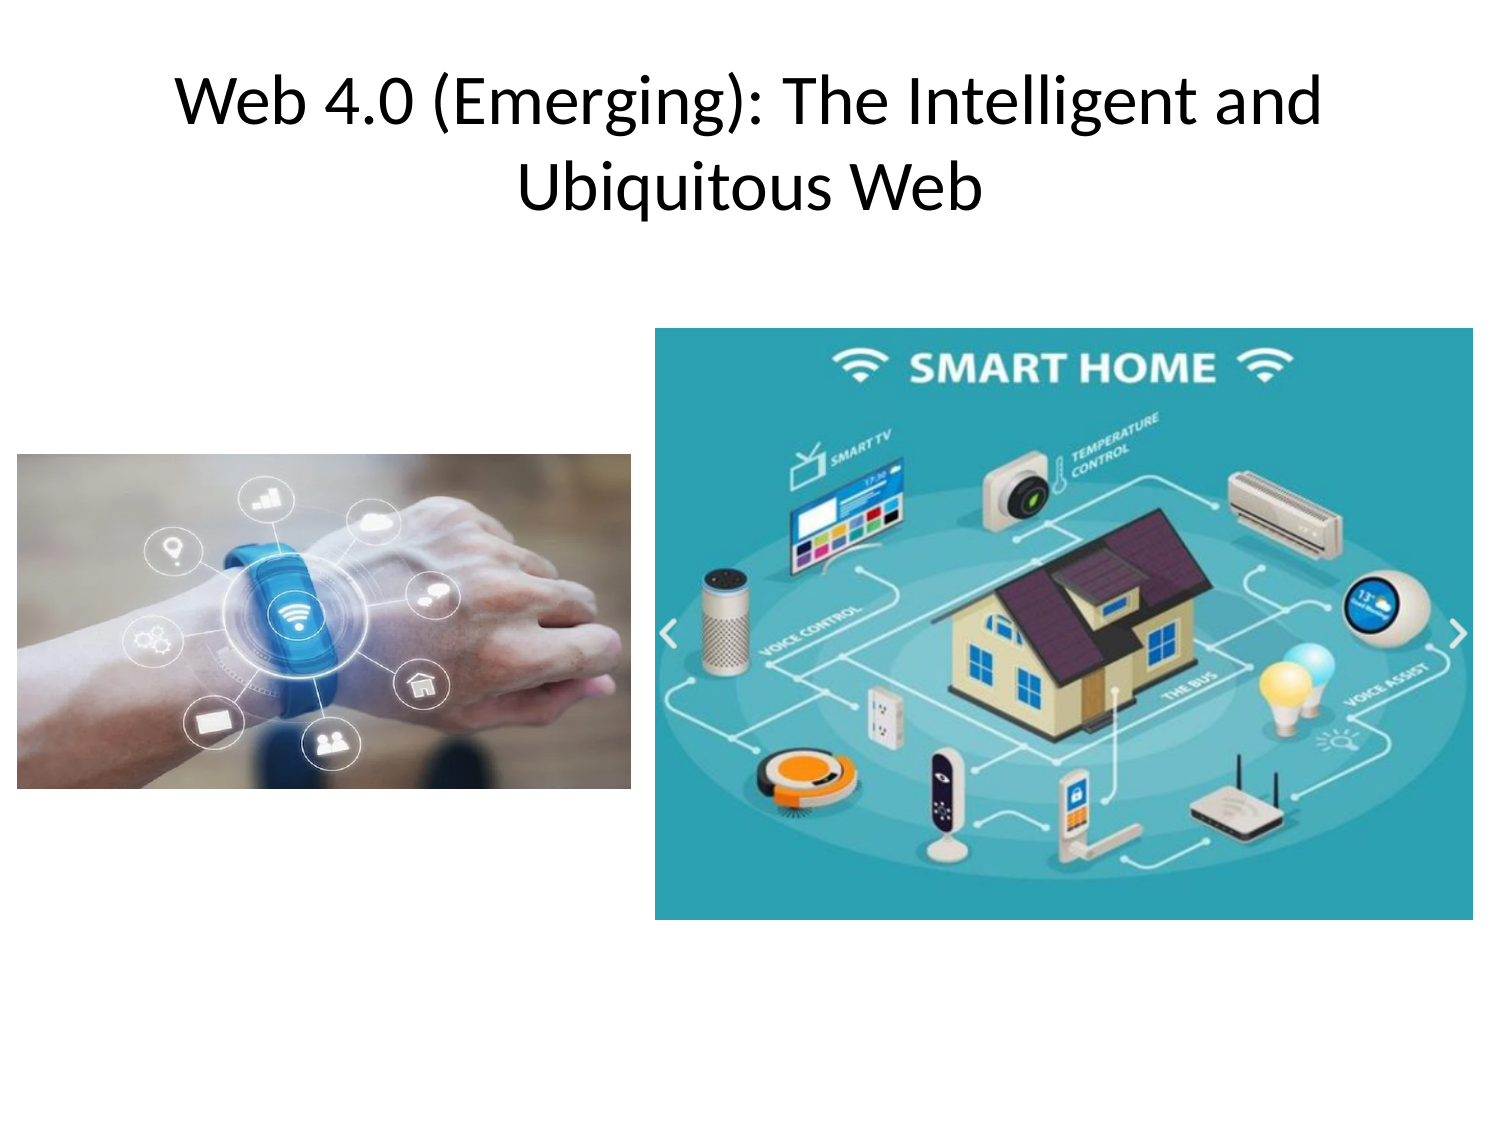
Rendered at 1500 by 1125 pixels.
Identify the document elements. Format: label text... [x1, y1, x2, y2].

picture [17, 454, 631, 789]
title Web 4.0 (Emerging): The Intelligent and Ubiquitous Web [75, 45, 1425, 233]
picture [655, 328, 1473, 920]
